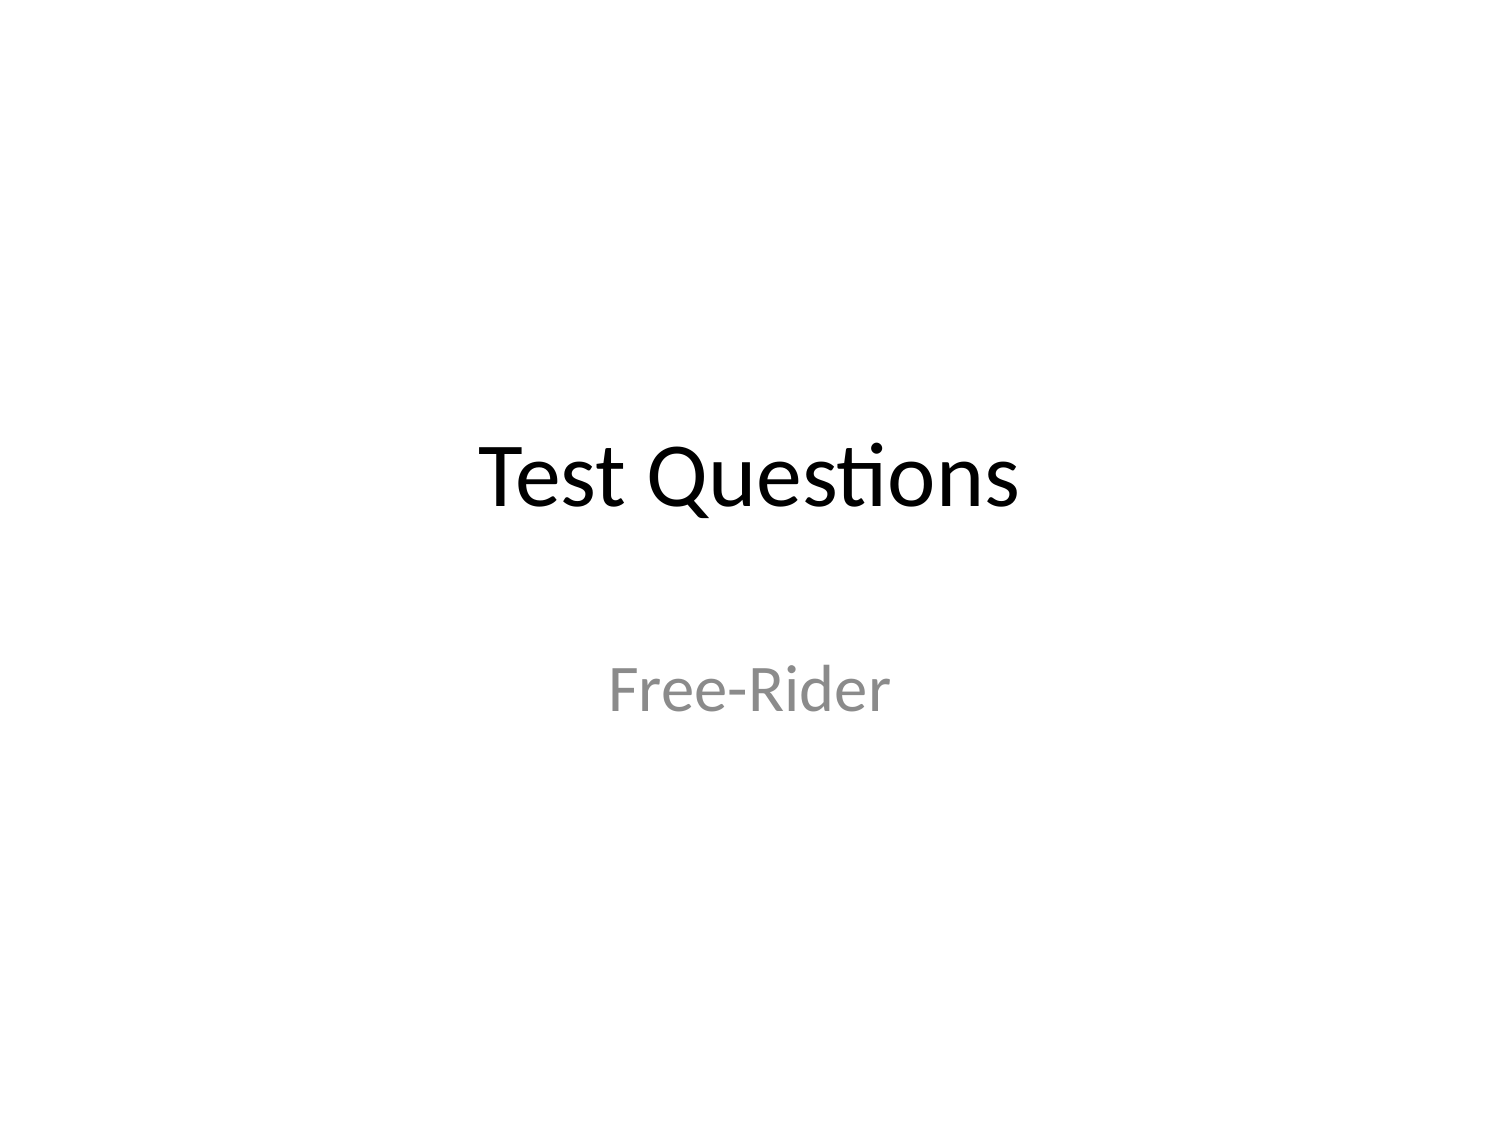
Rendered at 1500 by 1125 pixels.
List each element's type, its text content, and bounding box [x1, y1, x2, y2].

subtitle Free-Rider [225, 637, 1275, 925]
title Test Questions [112, 349, 1388, 591]
